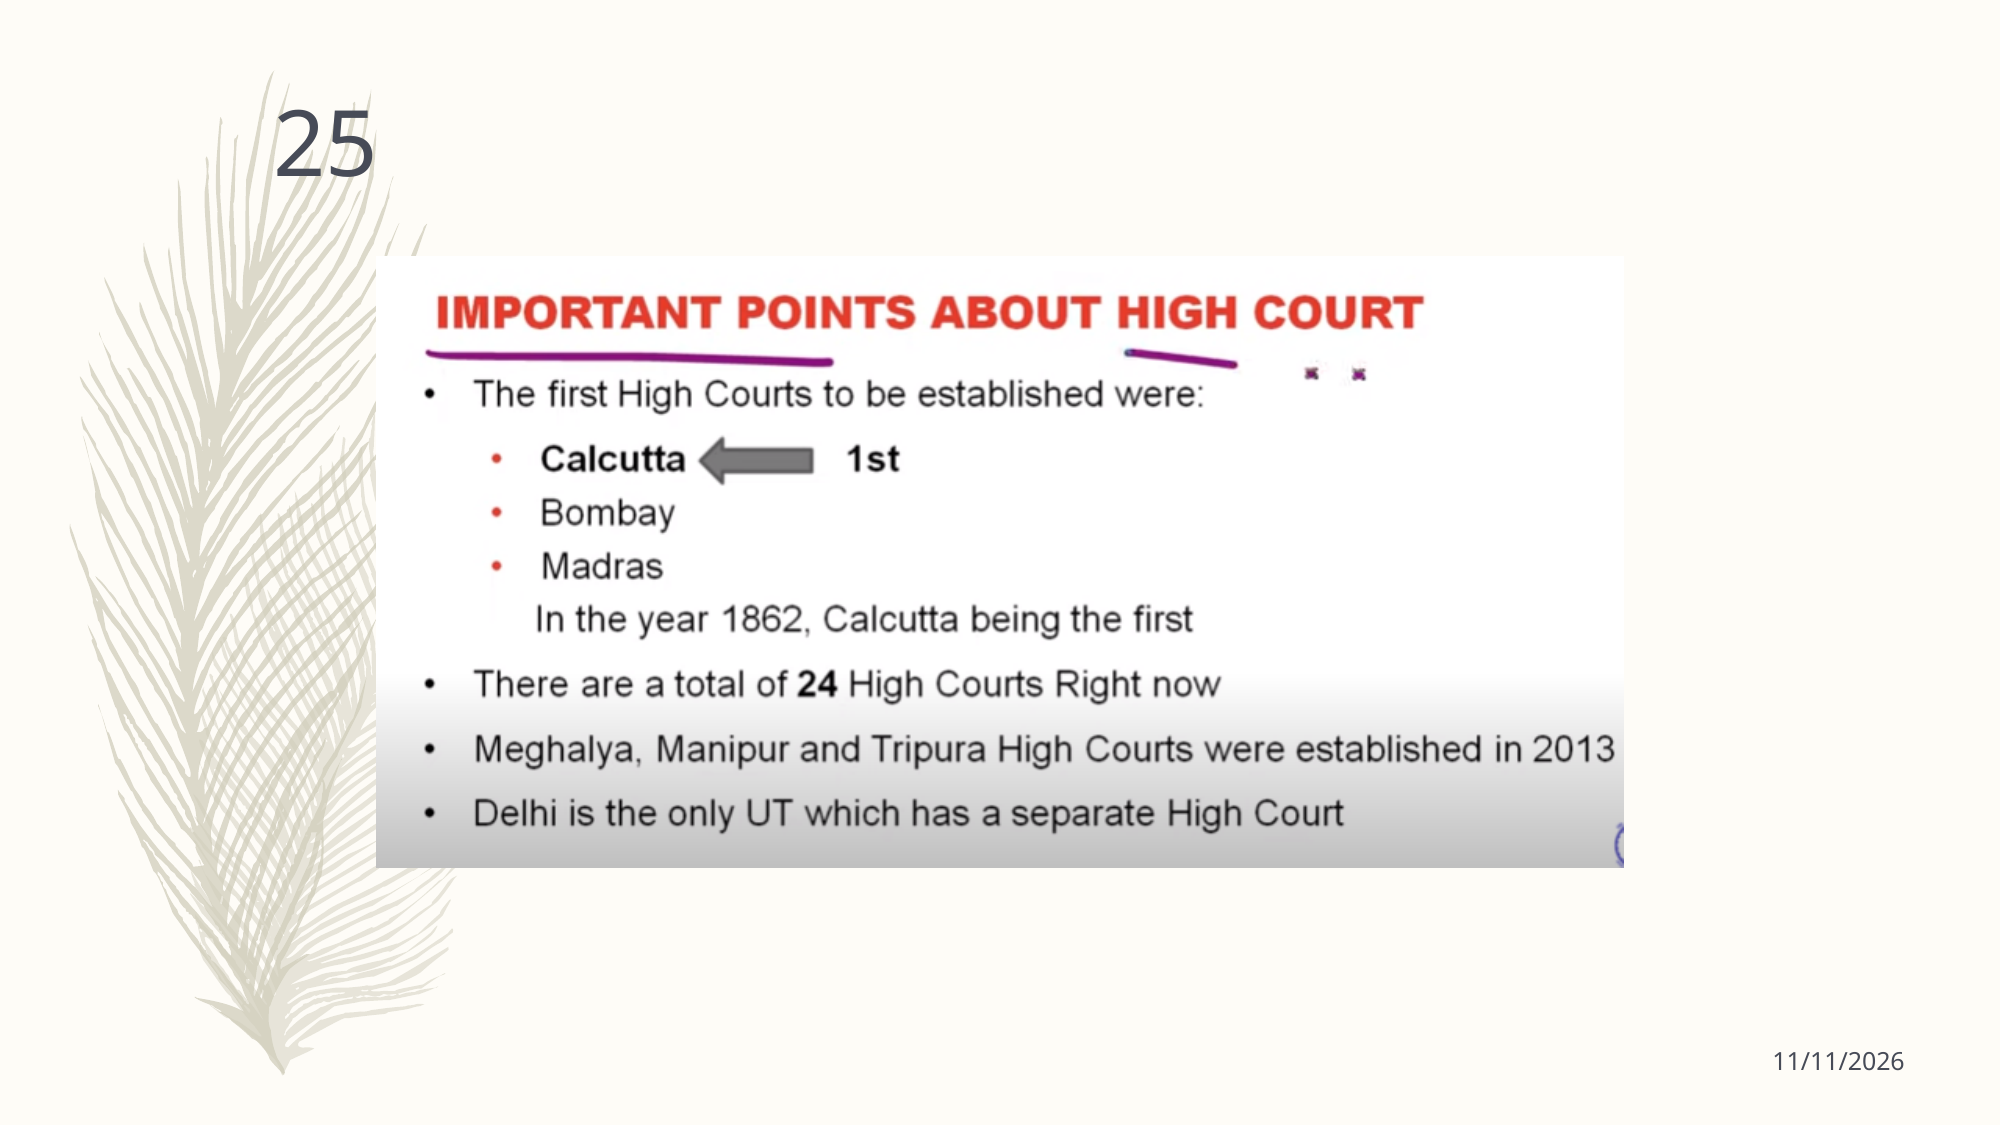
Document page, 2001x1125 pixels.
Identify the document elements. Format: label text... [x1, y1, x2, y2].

picture [376, 256, 1624, 869]
slide_number 25 [84, 118, 394, 218]
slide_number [1470, 1032, 1920, 1093]
